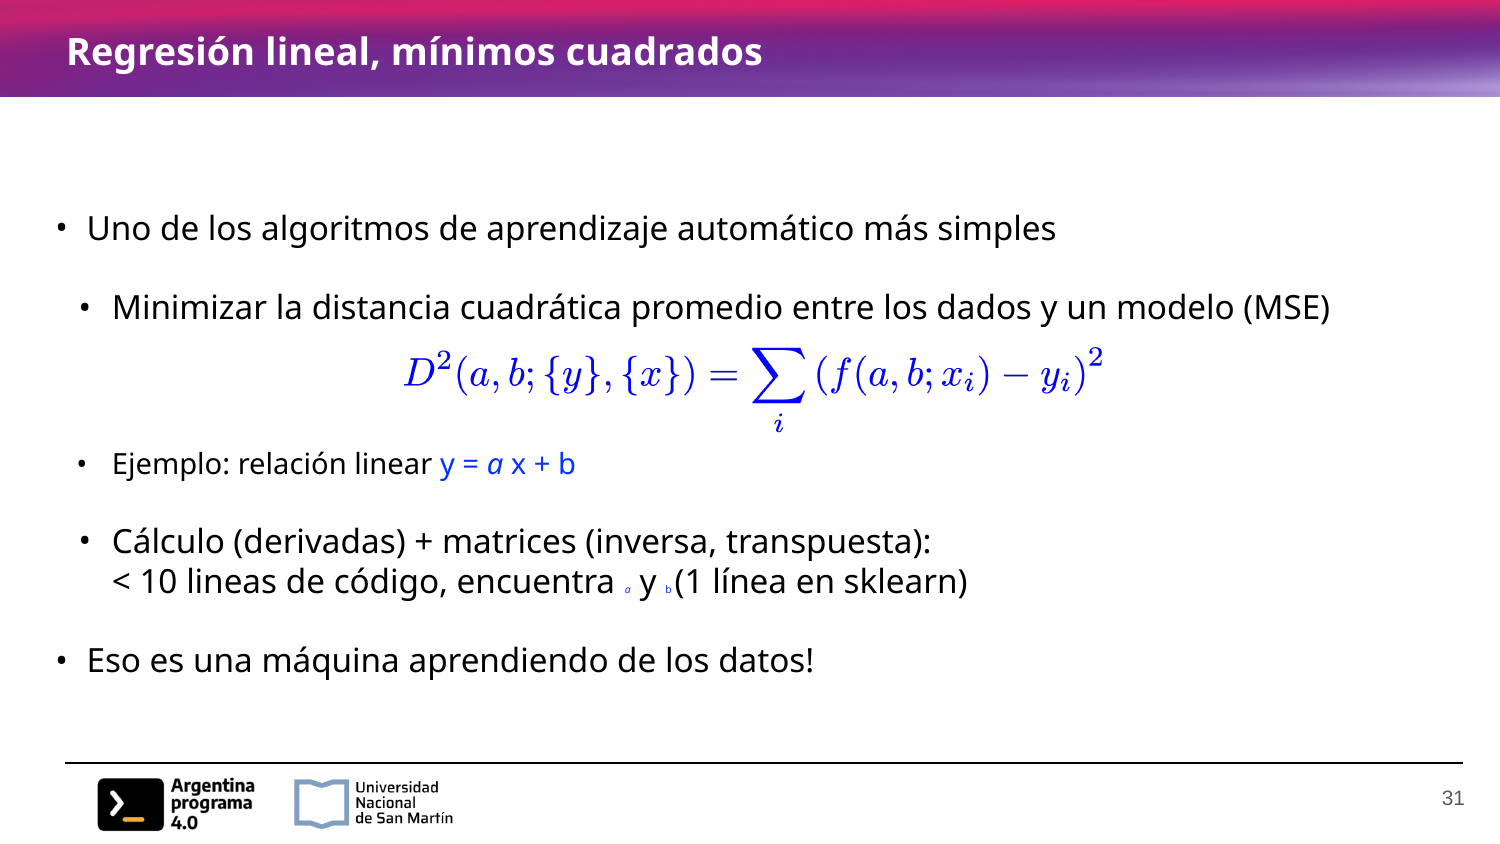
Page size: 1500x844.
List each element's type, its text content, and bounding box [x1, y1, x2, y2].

picture [0, 0, 1500, 97]
list Uno de los algoritmos de aprendizaje automático más simples Minimizar la distancia cuadrática promedio entre los dados y un modelo (MSE) Ejemplo: relación linear y = a x + b Cálculo (derivadas) + matrices (inversa, transpuesta): < 10 lineas de código, encuentra a y b (1 línea en sklearn) Eso es una máquina aprendiendo de los datos! [51, 136, 1449, 750]
slide_number ‹#› [1389, 764, 1480, 830]
picture [82, 764, 273, 838]
picture [404, 345, 1102, 434]
title Regresión lineal, mínimos cuadrados [51, 12, 1449, 88]
picture [277, 767, 478, 841]
